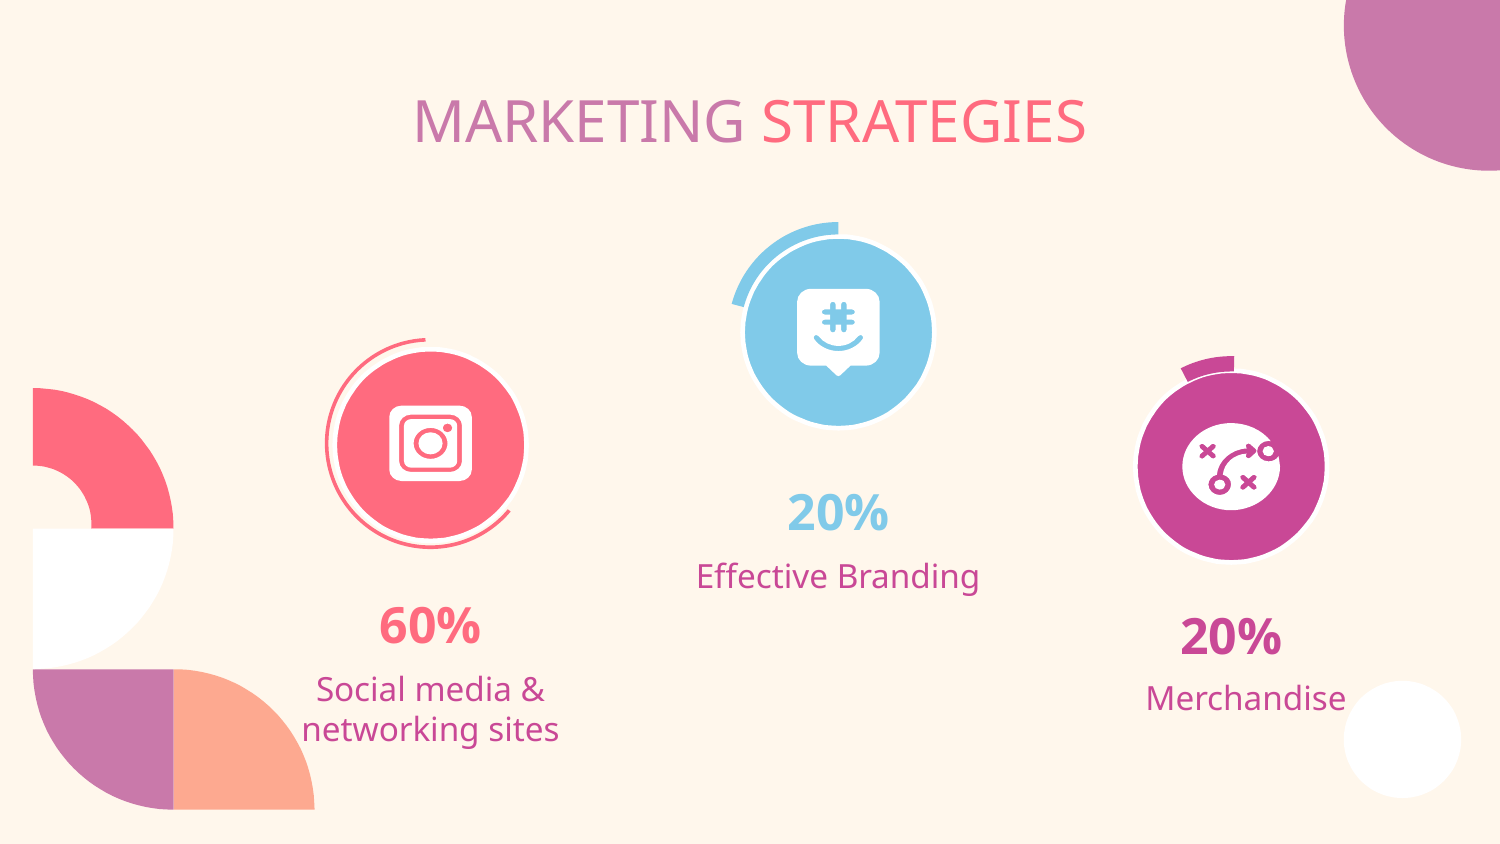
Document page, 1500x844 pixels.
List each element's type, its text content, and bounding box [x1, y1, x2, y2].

title MARKETING STRATEGIES [51, 68, 1449, 163]
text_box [389, 405, 473, 482]
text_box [1182, 422, 1281, 511]
text_box [731, 222, 839, 308]
subtitle Merchandise [1080, 662, 1413, 784]
subtitle Effective Branding [672, 540, 1005, 663]
text_box [742, 236, 935, 429]
text_box 60% [308, 571, 553, 653]
text_box [1180, 356, 1235, 382]
text_box 20% [716, 458, 961, 540]
subtitle Social media & networking sites [264, 653, 597, 775]
text_box 20% [1109, 582, 1354, 662]
text_box [324, 338, 511, 550]
text_box [1135, 370, 1328, 563]
text_box [334, 349, 527, 541]
text_box [797, 288, 880, 377]
